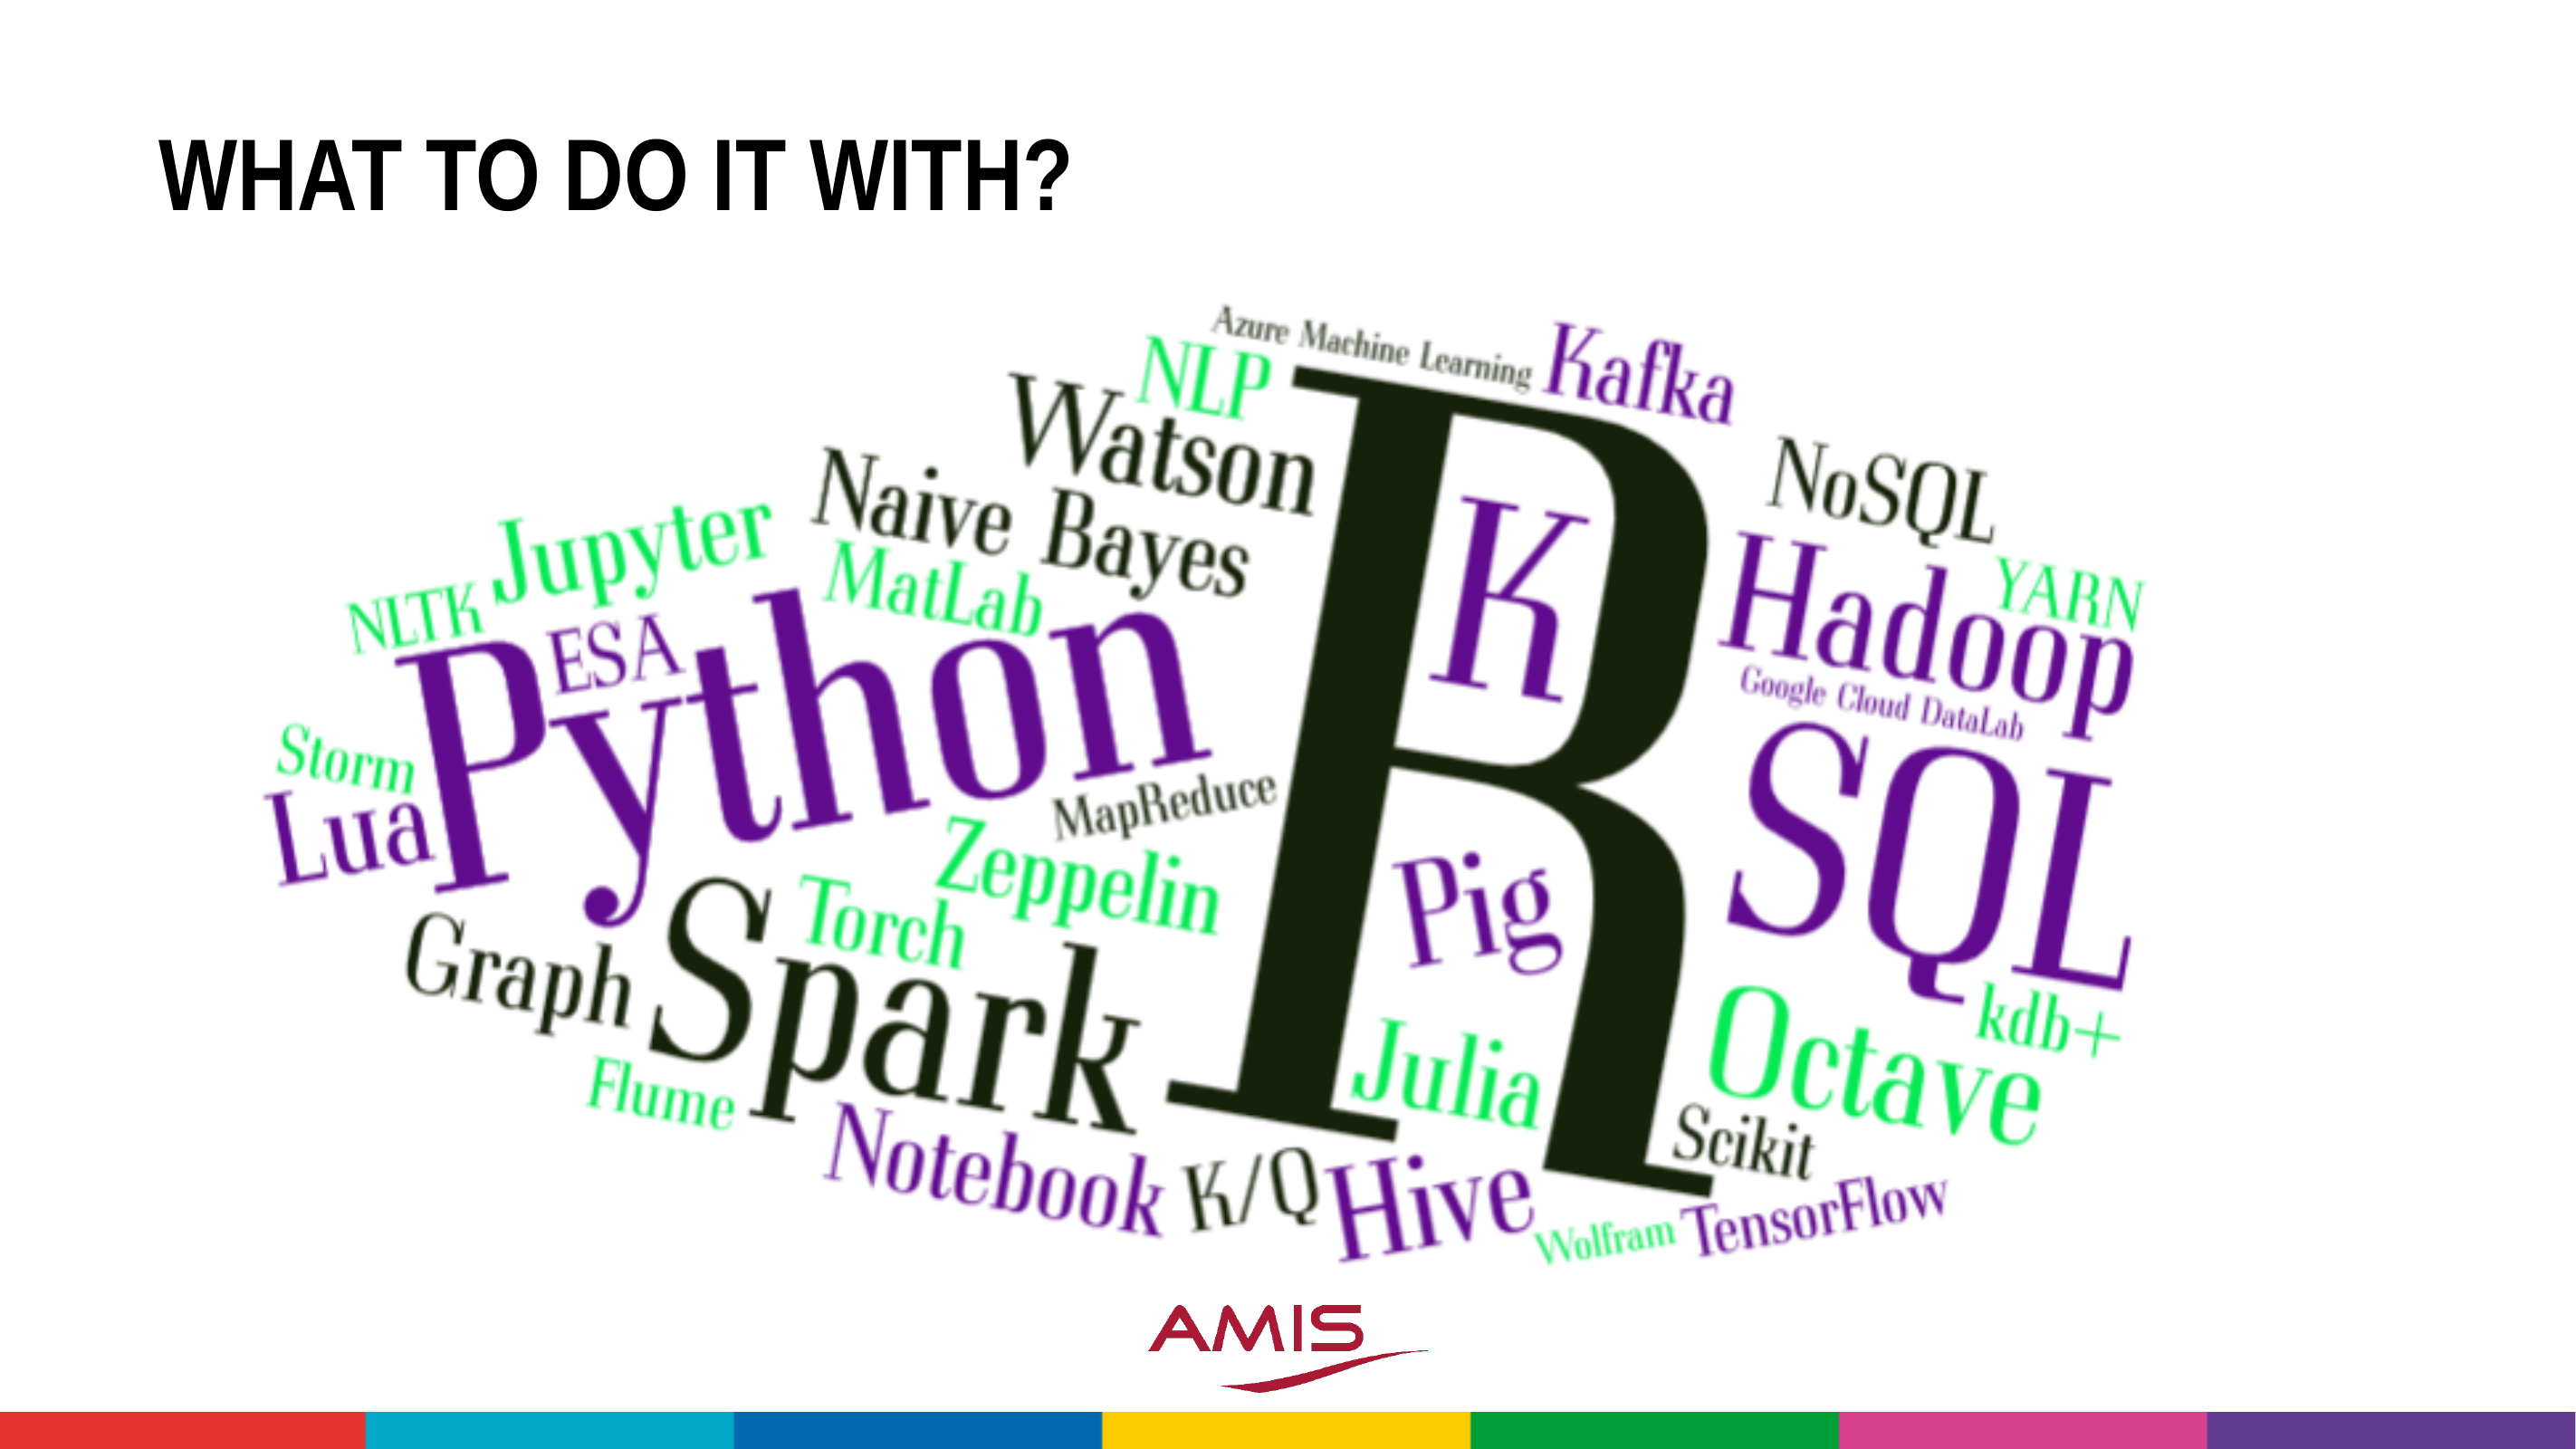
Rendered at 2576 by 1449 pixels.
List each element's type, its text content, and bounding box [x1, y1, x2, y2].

picture [253, 250, 2169, 1294]
picture [0, 1412, 733, 1449]
picture [1148, 1305, 1428, 1393]
picture [735, 1412, 2576, 1449]
title What to do it with? [145, 125, 2059, 326]
